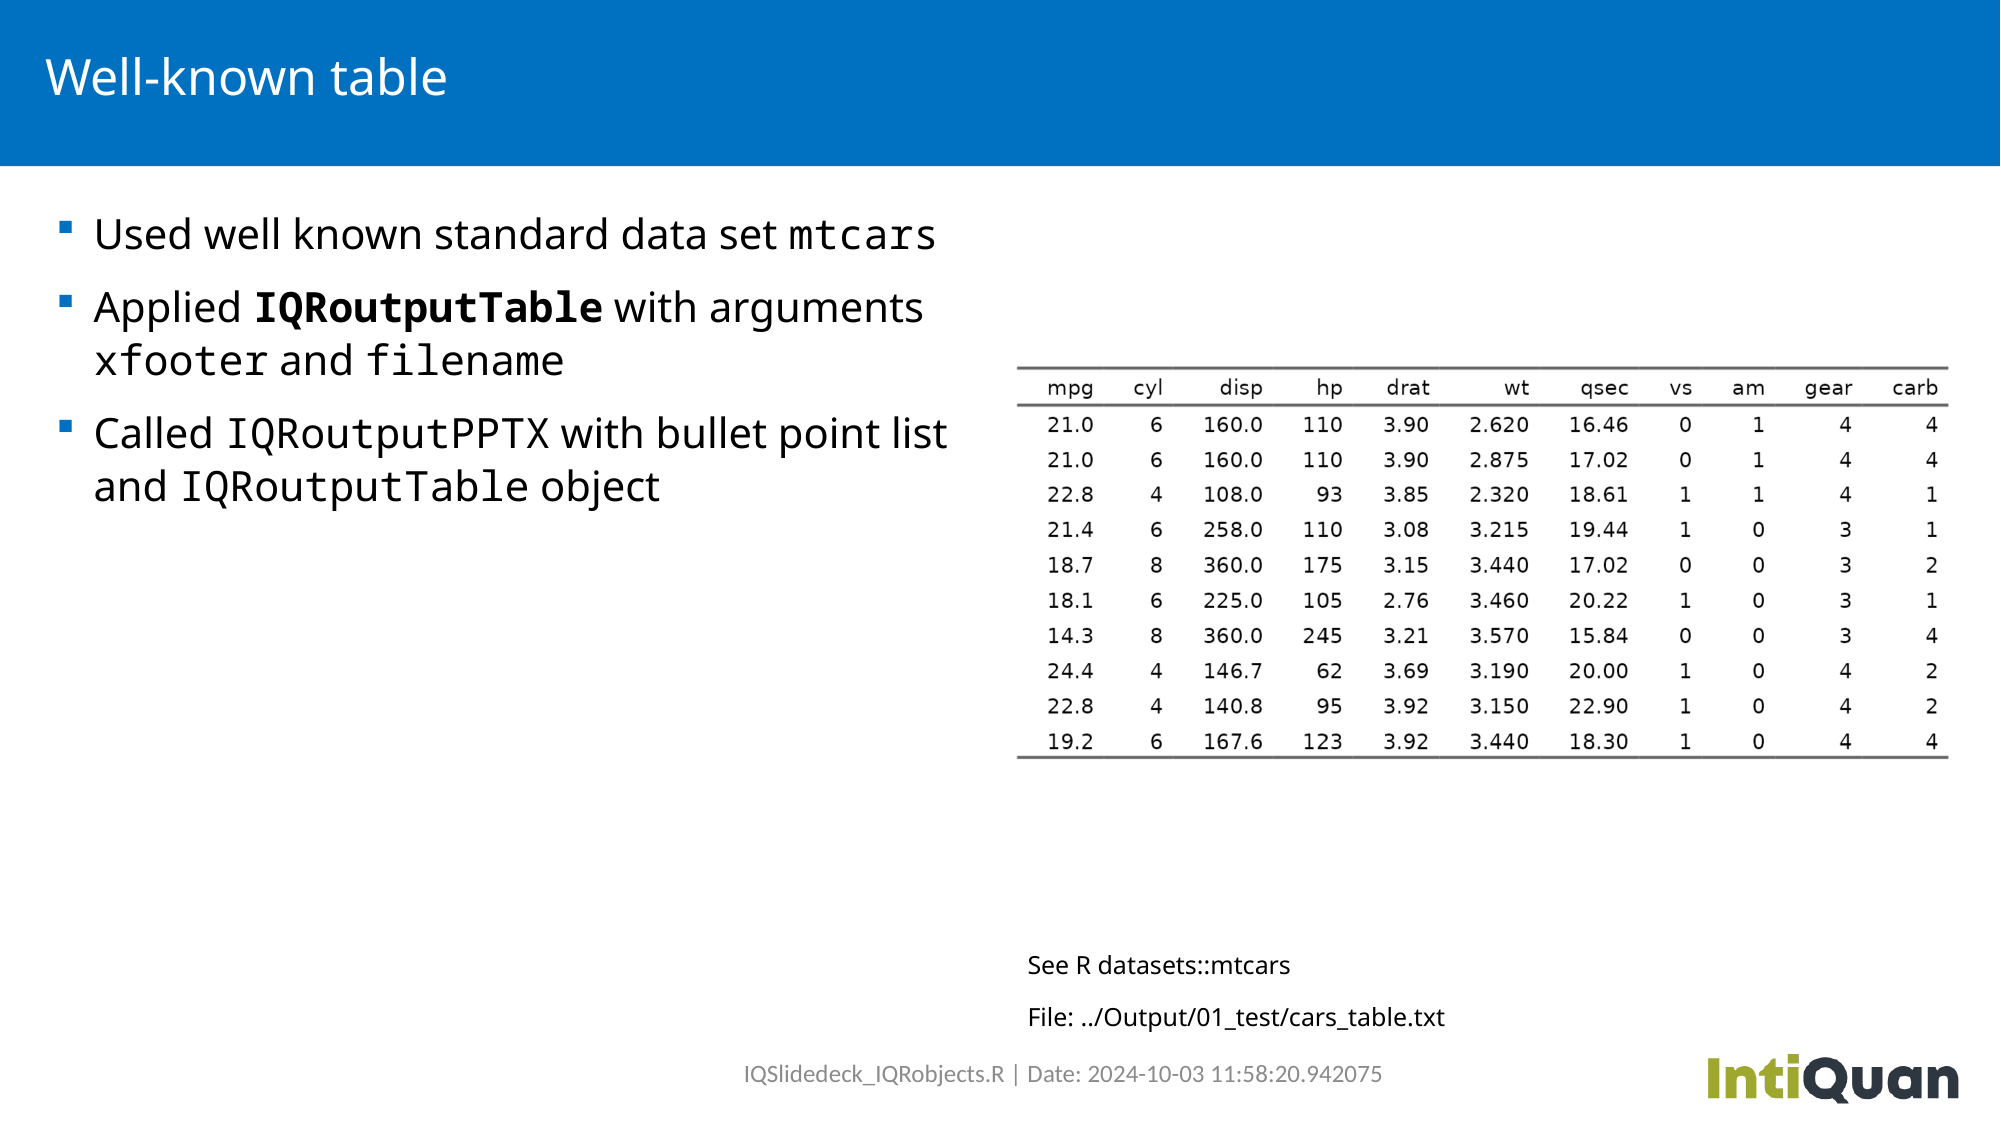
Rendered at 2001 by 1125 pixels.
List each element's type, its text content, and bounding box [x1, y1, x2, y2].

title Well-known table [0, 0, 2000, 167]
picture [1704, 1048, 1959, 1110]
list Used well known standard data set mtcars Applied IQRoutputTable with arguments xfooter and filename Called IQRoutputPPTX with bullet point list and IQRoutputTable object [41, 197, 988, 1014]
footer IQSlidedeck_IQRobjects.R | Date: 2024-10-03 11:58:20.942075 [449, 1042, 1679, 1103]
list See R datasets::mtcars File: ../Output/01_test/cars_table.txt [1012, 940, 1953, 1014]
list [1012, 197, 1952, 928]
